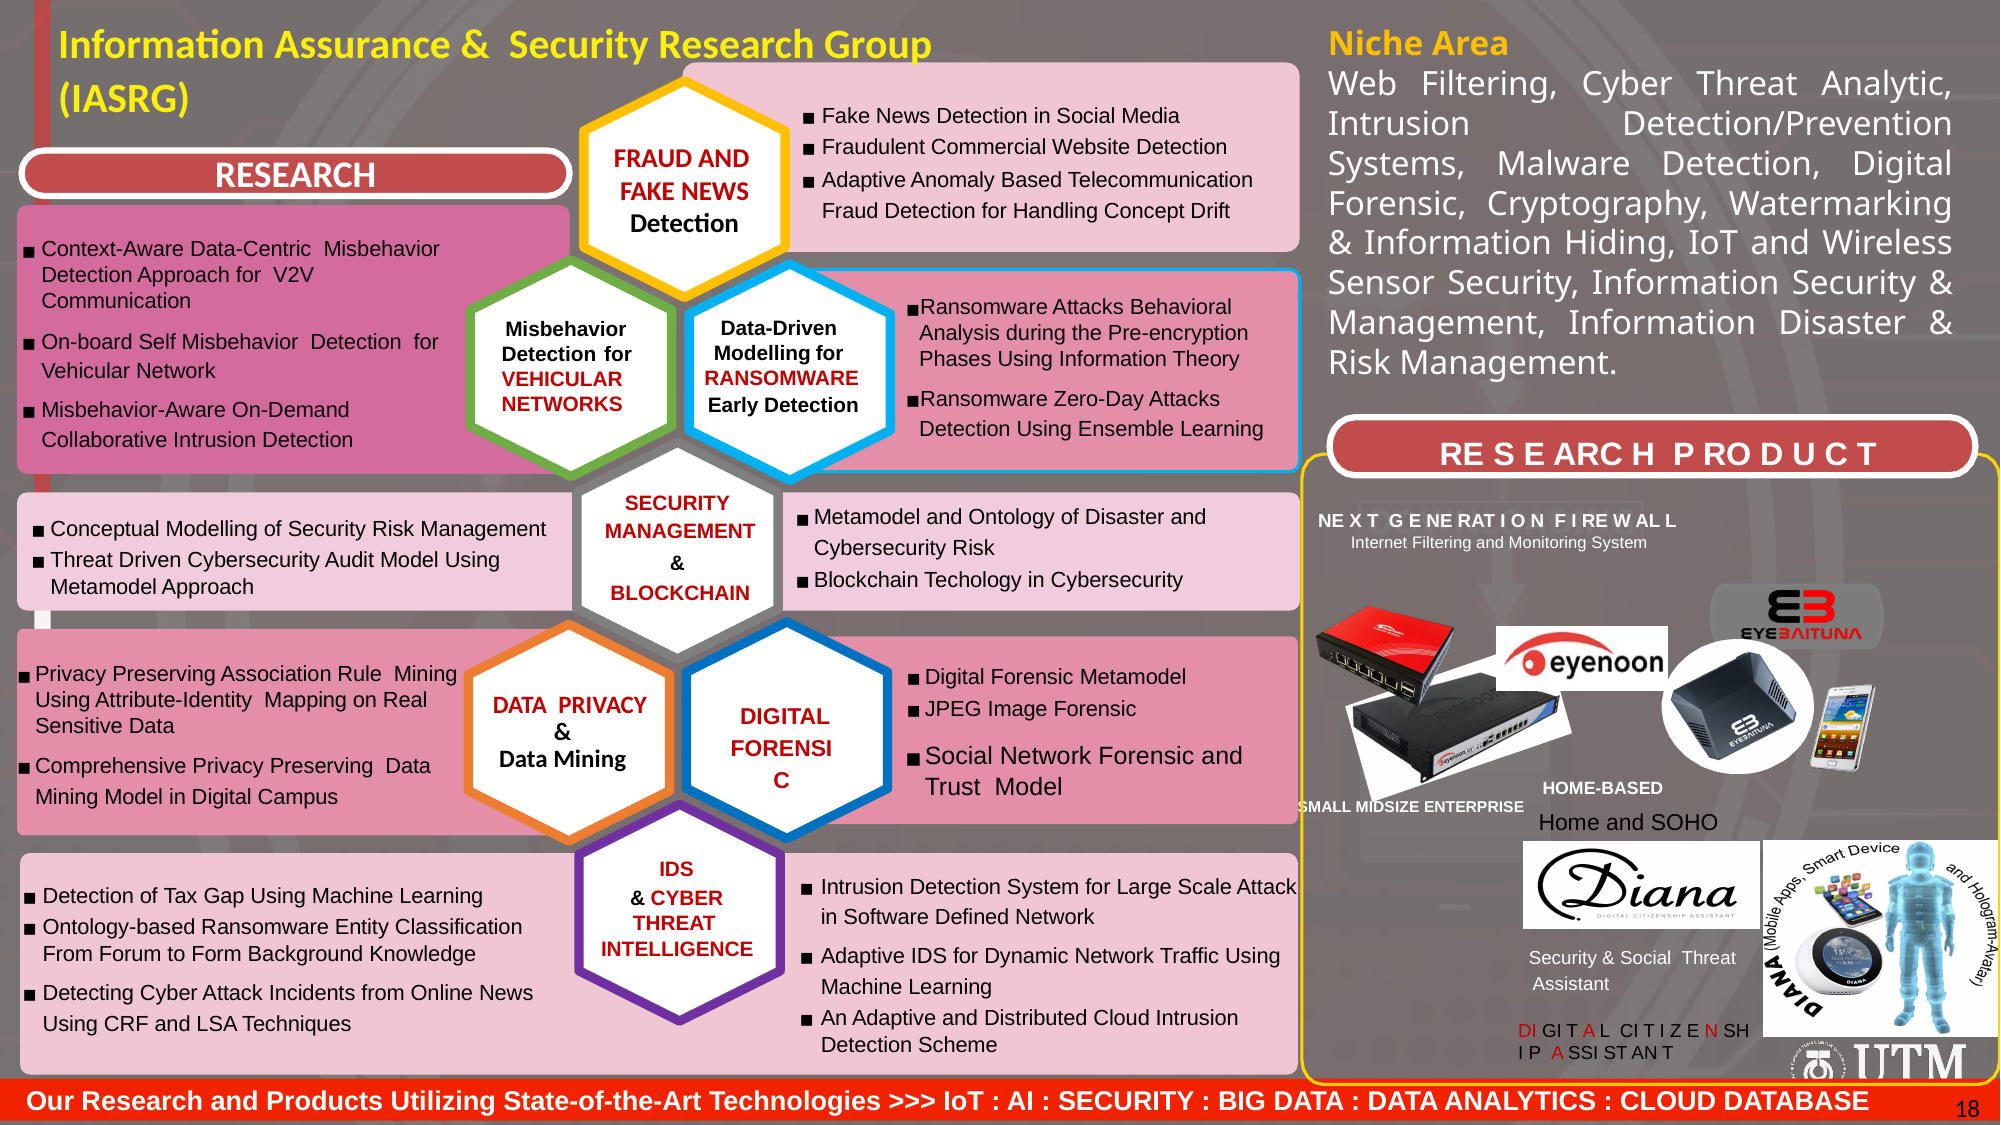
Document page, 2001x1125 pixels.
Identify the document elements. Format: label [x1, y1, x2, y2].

text_box [21, 80, 891, 842]
text_box [579, 804, 781, 1022]
text_box [1301, 417, 2000, 1085]
text_box [891, 269, 1300, 472]
text_box [1277, 430, 1901, 836]
picture [0, 0, 2000, 1078]
picture [0, 1121, 2000, 1125]
text_box [0, 1078, 2000, 1121]
